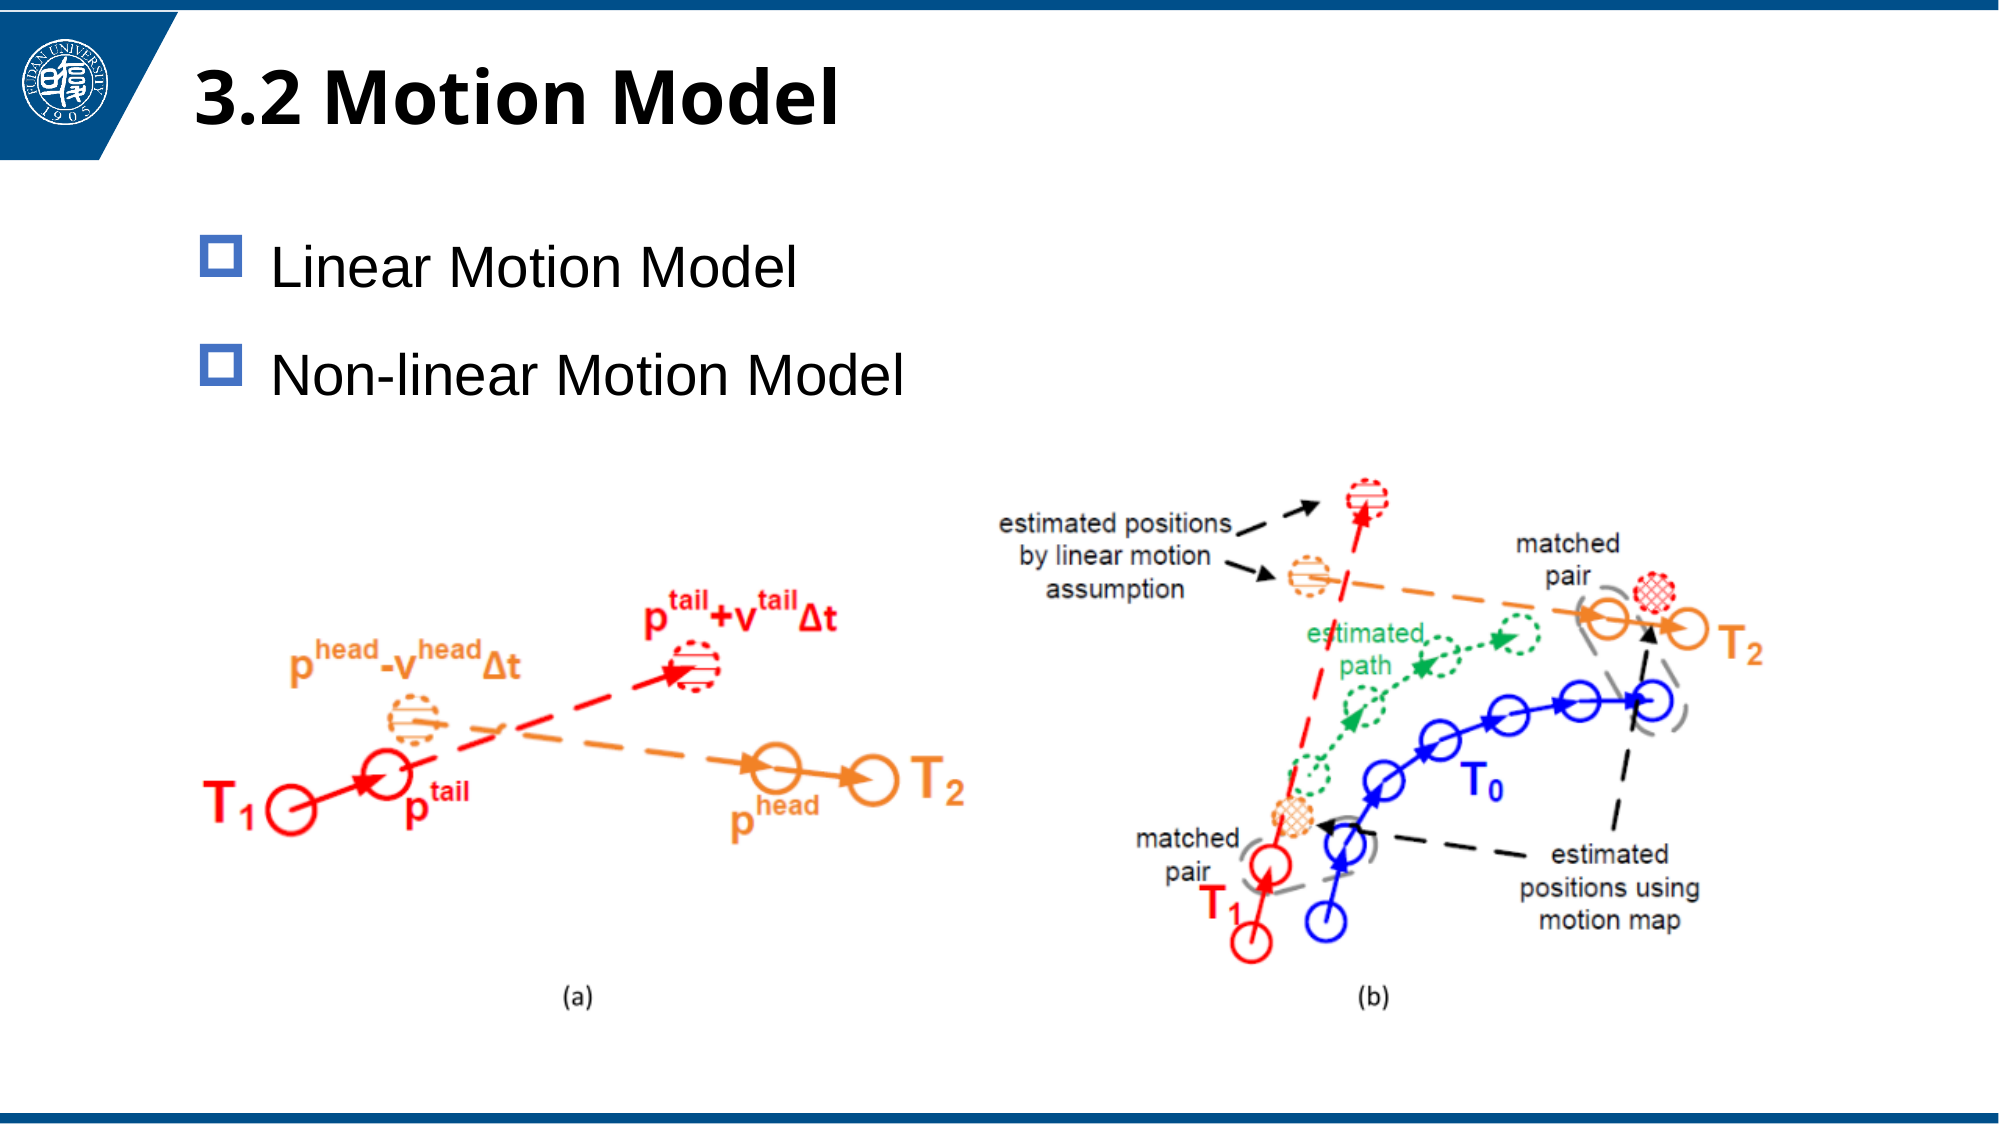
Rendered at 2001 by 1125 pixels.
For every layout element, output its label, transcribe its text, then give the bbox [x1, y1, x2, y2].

picture [22, 39, 108, 125]
picture [179, 443, 1798, 1044]
text_box 3.2 Motion Model [179, 26, 1861, 175]
list Linear Motion Model Non-linear Motion Model [194, 211, 1846, 407]
